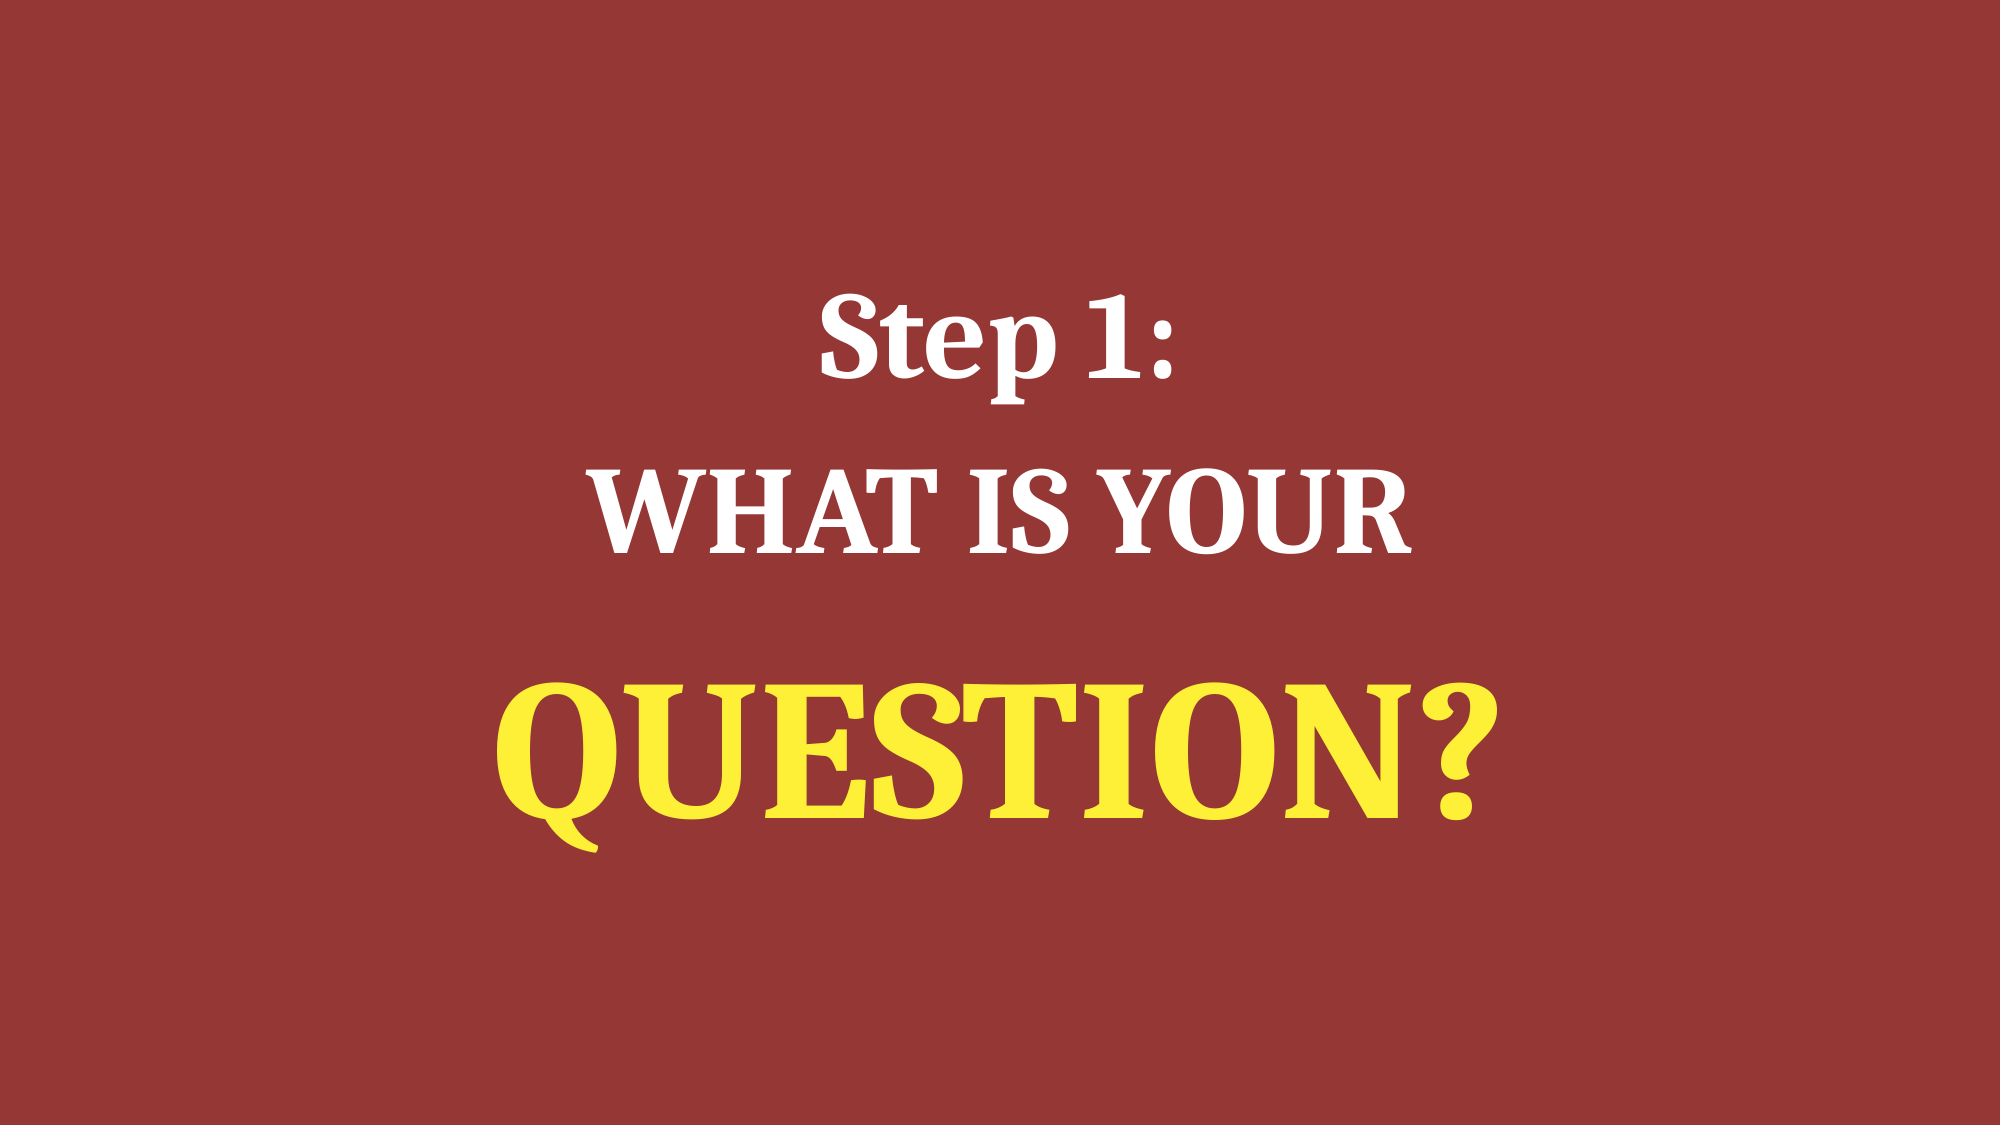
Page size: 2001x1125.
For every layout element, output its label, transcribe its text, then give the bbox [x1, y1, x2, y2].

text_box Step 1: WHAT IS YOUR QUESTION? [0, 0, 2000, 1125]
